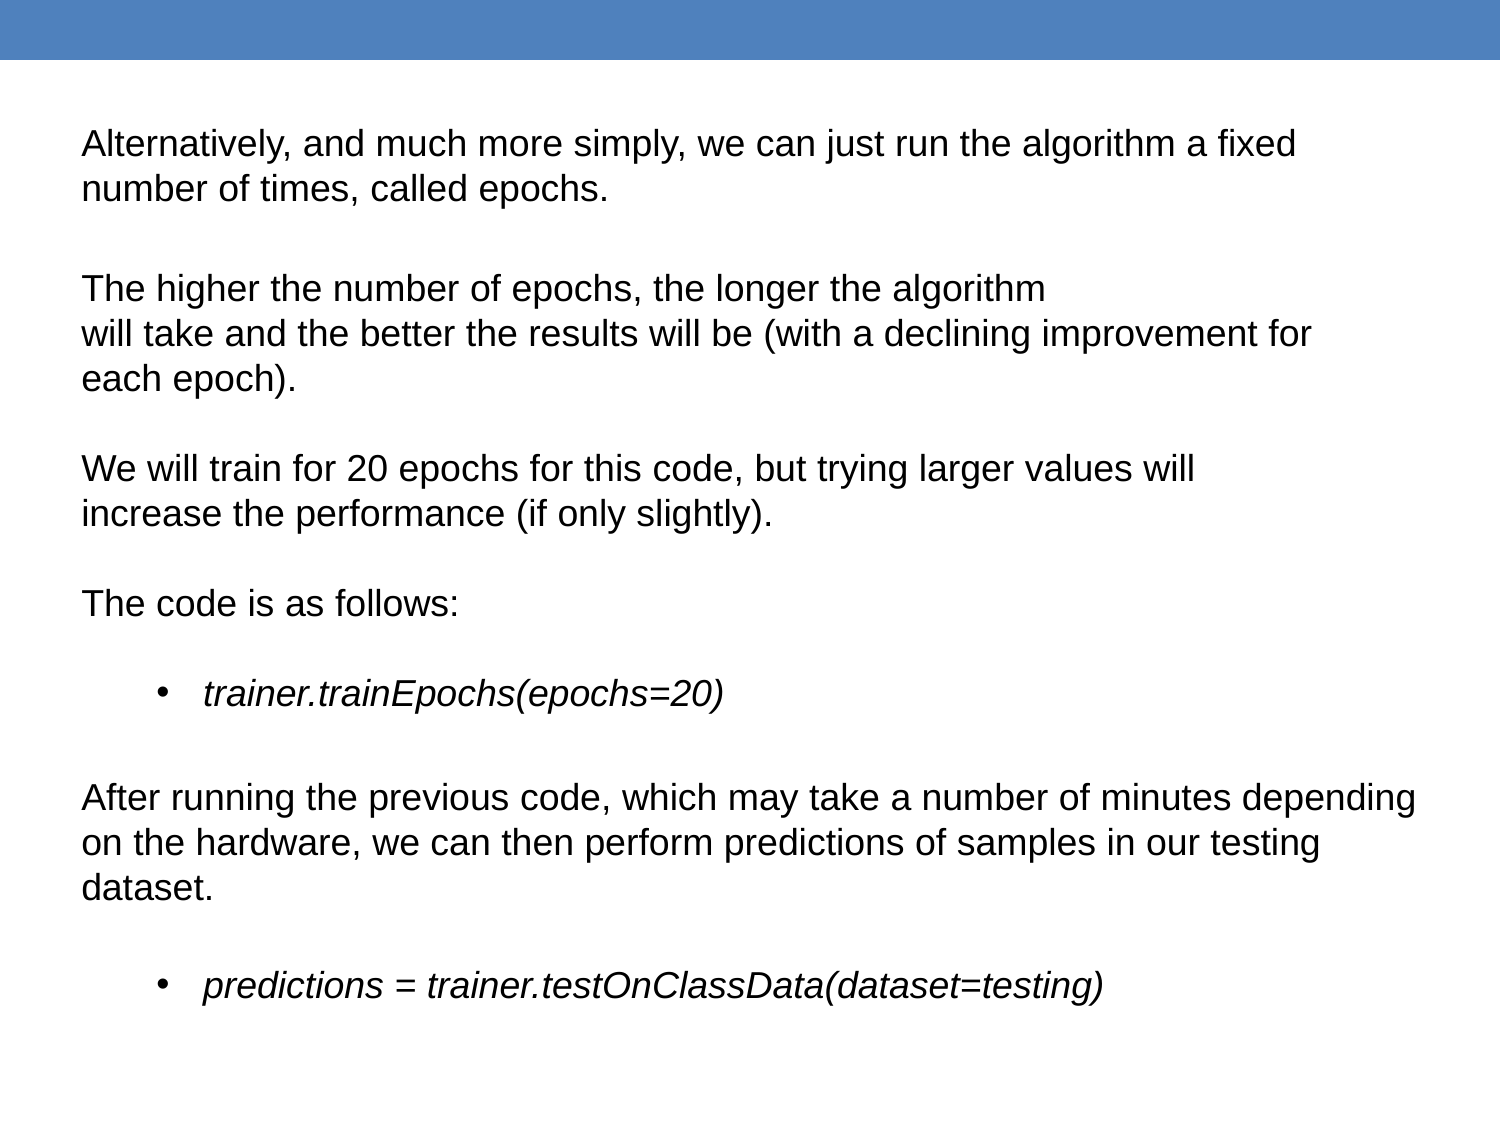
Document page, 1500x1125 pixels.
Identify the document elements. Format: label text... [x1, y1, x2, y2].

text_box predictions = trainer.testOnClassData(dataset=testing) [66, 953, 1162, 1013]
text_box Alternatively, and much more simply, we can just run the algorithm a fixed number of times, called epochs. [66, 111, 1330, 217]
text_box After running the previous code, which may take a number of minutes depending on the hardware, we can then perform predictions of samples in our testing dataset. [66, 765, 1449, 916]
text_box The higher the number of epochs, the longer the algorithm will take and the better the results will be (with a declining improvement for each epoch). We will train for 20 epochs for this code, but trying larger values will increase the performance (if only slightly). The code is as follows: trainer.trainEpochs(epochs=20) [66, 256, 1330, 722]
